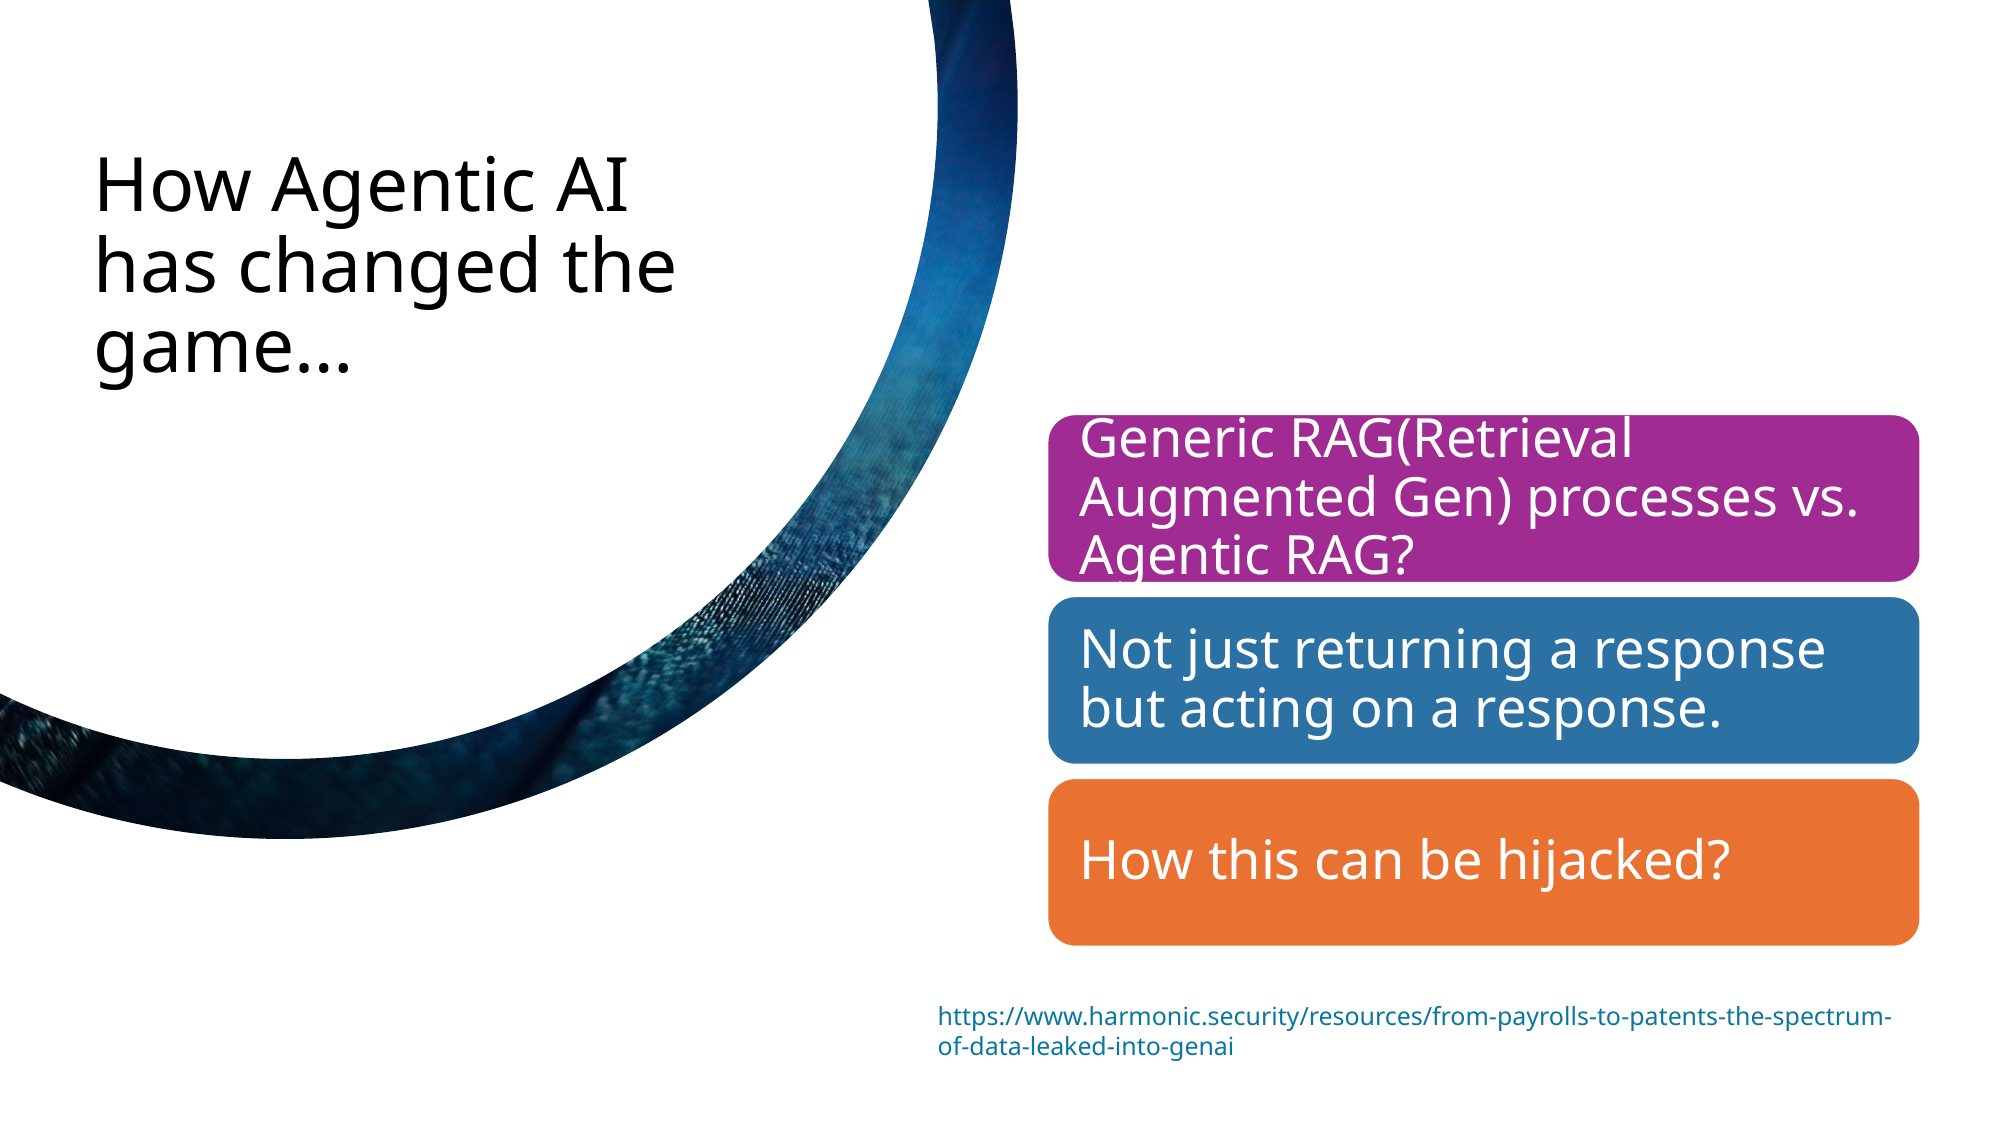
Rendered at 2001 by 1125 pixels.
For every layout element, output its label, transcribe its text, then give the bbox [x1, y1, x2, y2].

text_box https://www.harmonic.security/resources/from-payrolls-to-patents-the-spectrum-of-data-leaked-into-genai [922, 993, 1923, 1068]
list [1046, 347, 1922, 1014]
picture [0, 0, 1019, 840]
